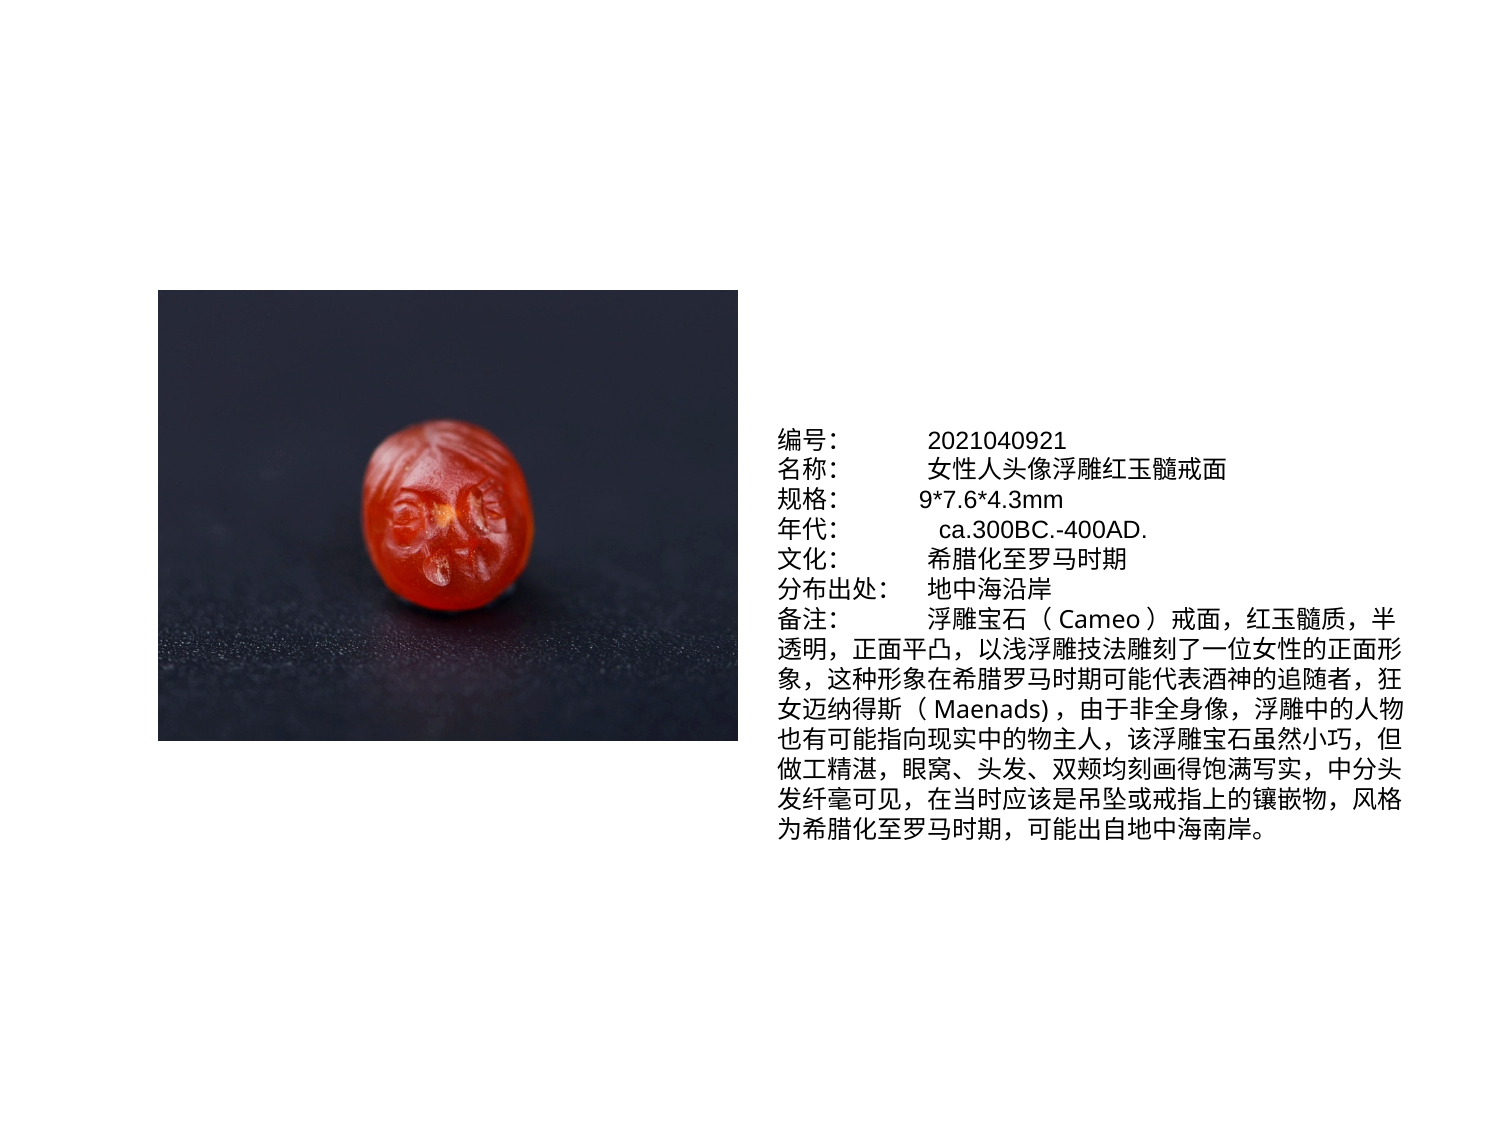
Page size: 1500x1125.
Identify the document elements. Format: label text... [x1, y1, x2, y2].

picture [158, 290, 738, 742]
list 编号： 2021040921 名称： 女性人头像浮雕红玉髓戒面 规格： 9*7.6*4.3mm 年代： ca.300BC.-400AD. 文化： 希腊化至罗马时期 分布出处： 地中海沿岸 备注： 浮雕宝石（Cameo）戒面，红玉髓质，半透明，正面平凸，以浅浮雕技法雕刻了一位女性的正面形象，这种形象在希腊罗马时期可能代表酒神的追随者，狂女迈纳得斯（Maenads)，由于非全身像，浮雕中的人物也有可能指向现实中的物主人，该浮雕宝石虽然小巧，但做工精湛，眼窝、头发、双颊均刻画得饱满写实，中分头发纤毫可见，在当时应该是吊坠或戒指上的镶嵌物，风格为希腊化至罗马时期，可能出自地中海南岸。 [762, 262, 1426, 1006]
